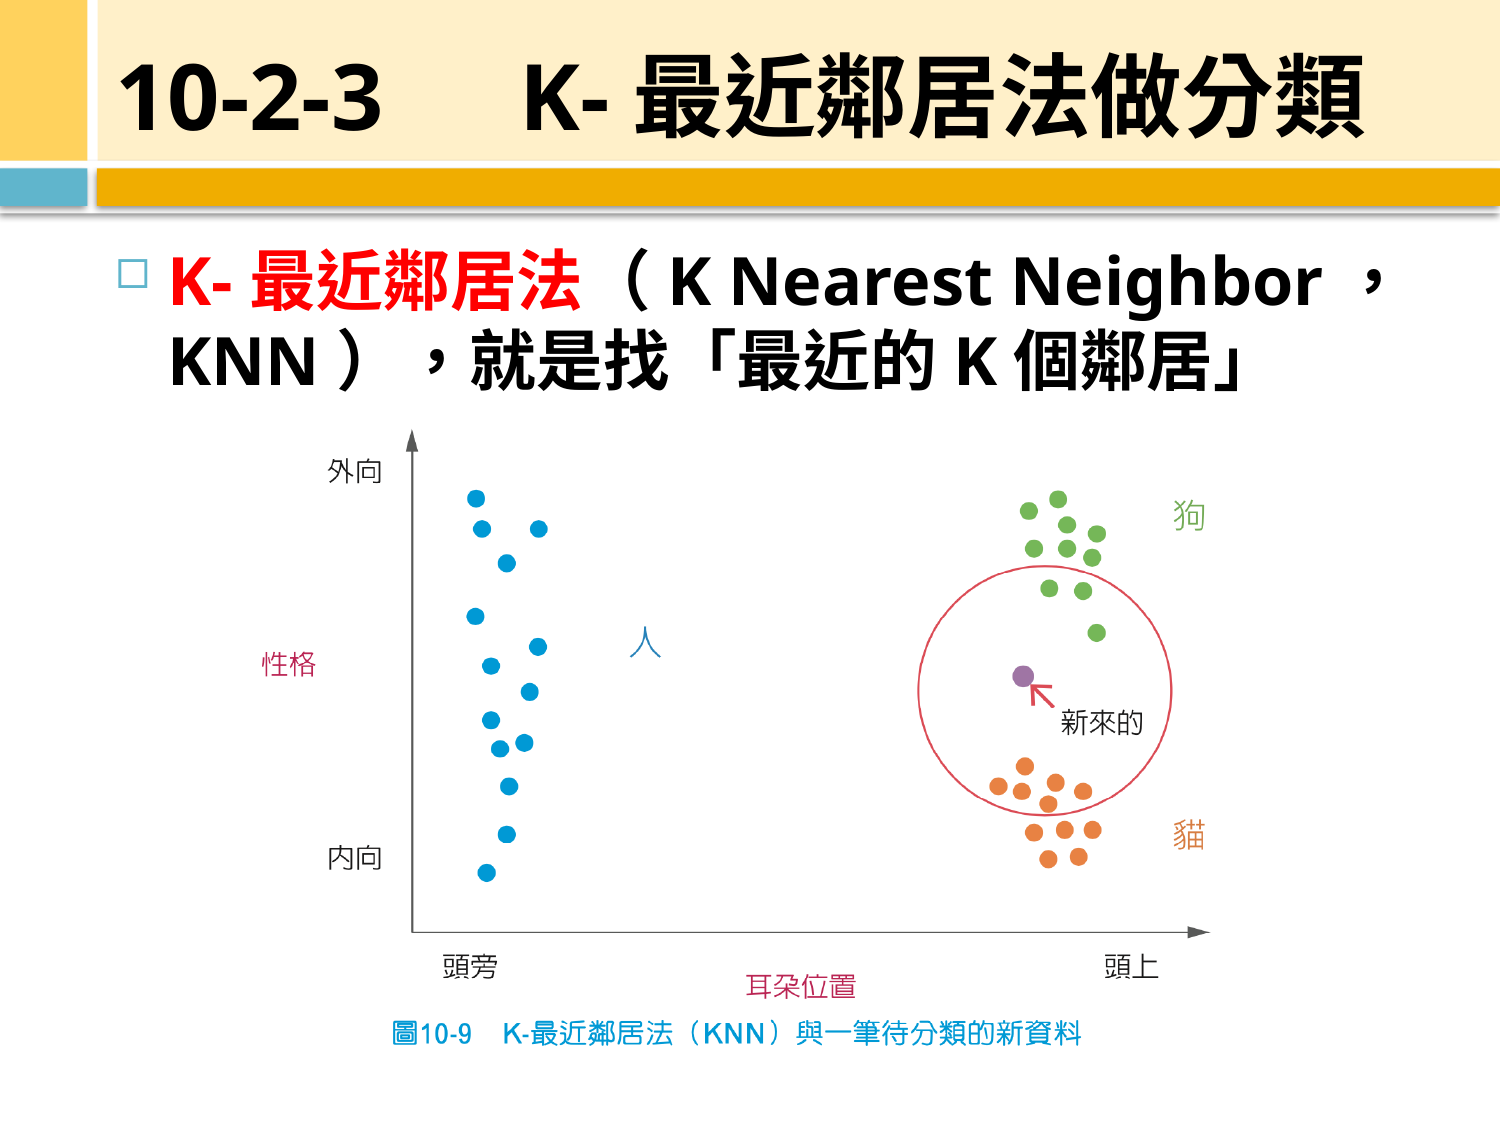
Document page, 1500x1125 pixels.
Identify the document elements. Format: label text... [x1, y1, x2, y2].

picture [249, 415, 1251, 1064]
title 10-2-3 K-最近鄰居法做分類 [100, 26, 1438, 161]
list K-最近鄰居法（K Nearest Neighbor，KNN），就是找「最近的K個鄰居」 [100, 231, 1438, 1024]
